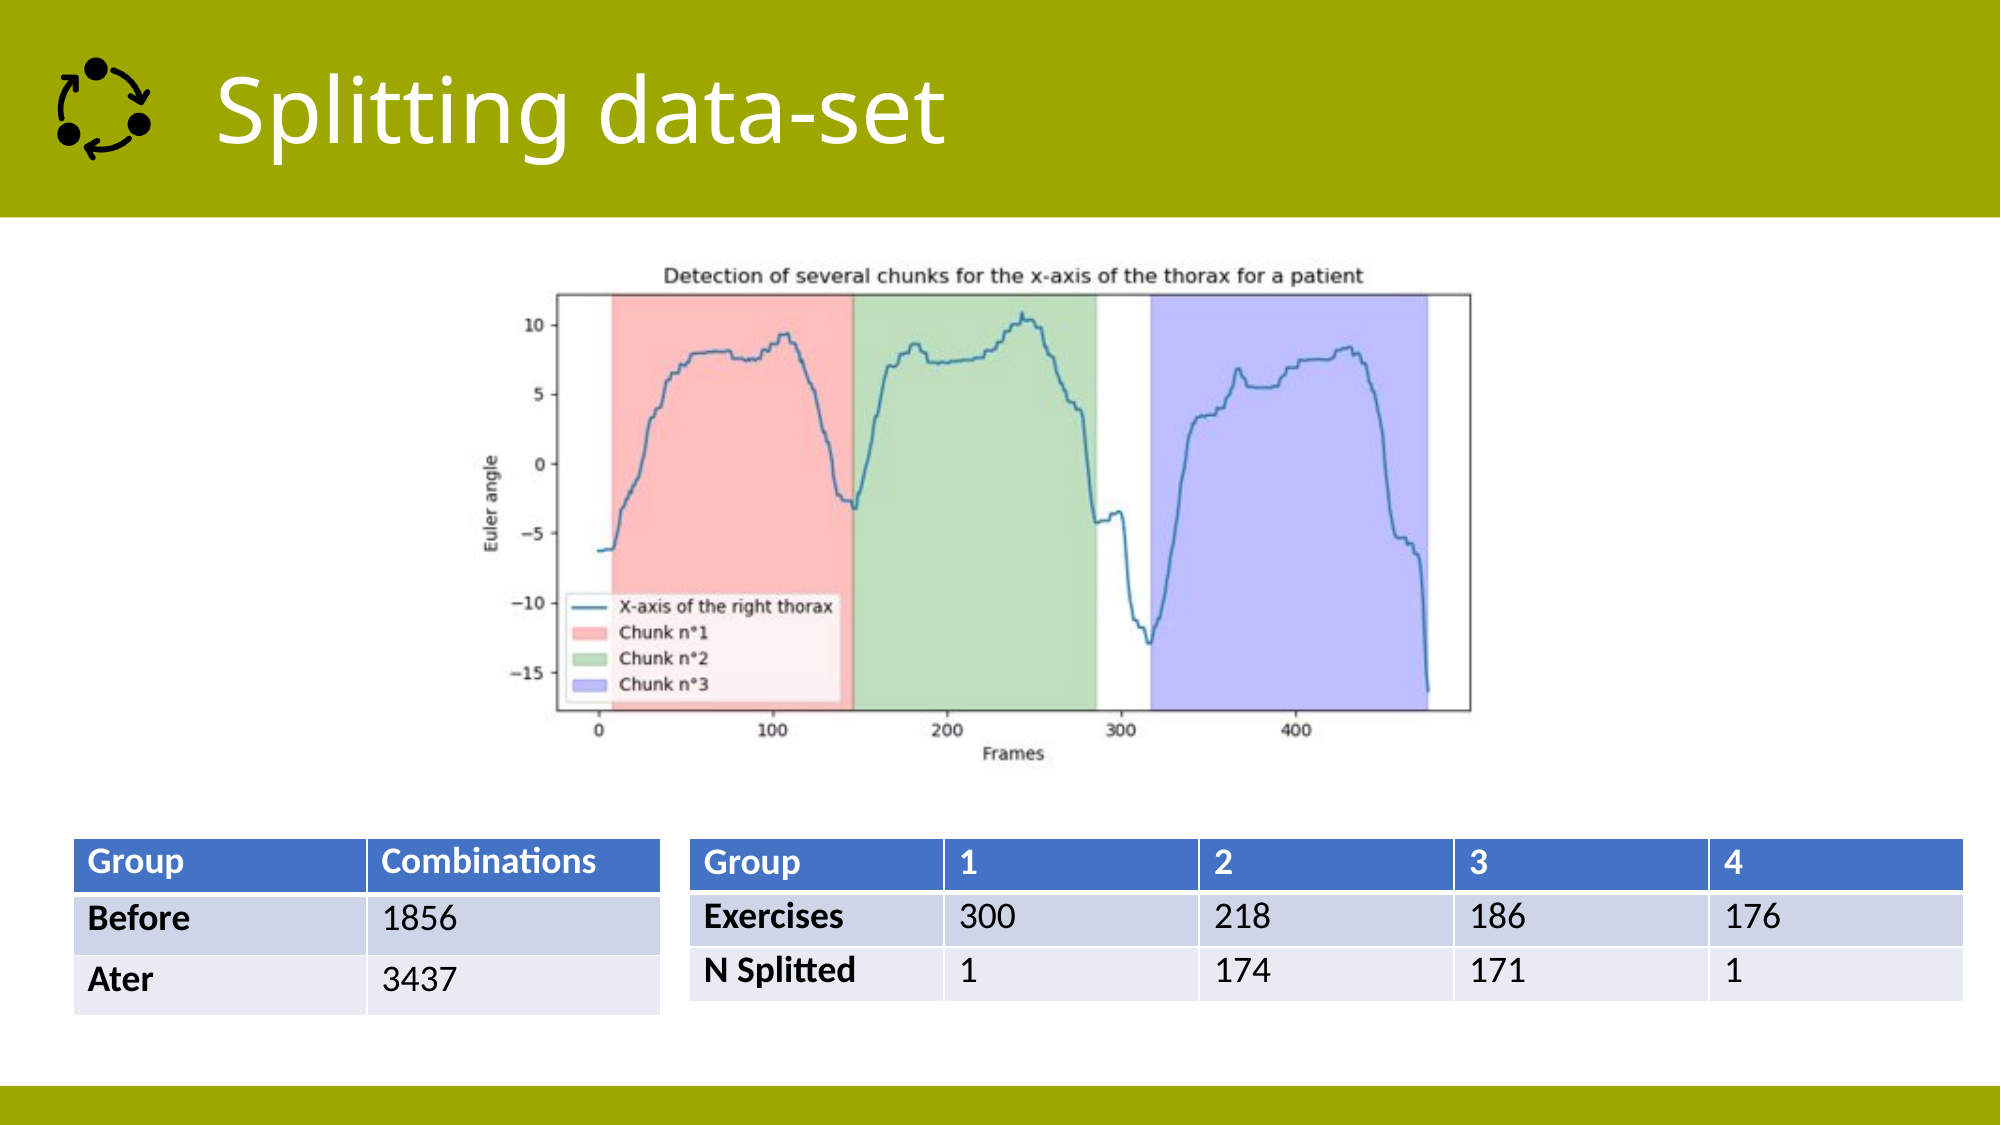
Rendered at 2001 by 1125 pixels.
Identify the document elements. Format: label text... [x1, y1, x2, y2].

table_cell N Splitted [690, 948, 943, 1001]
table_cell 176 [1710, 895, 1963, 946]
table_header 4 [1710, 839, 1963, 890]
title Splitting data-set [200, 54, 1851, 175]
text_box [0, 0, 2000, 218]
table_cell 174 [1200, 948, 1453, 1001]
table_cell 1 [945, 948, 1198, 1001]
table_cell 3437 [368, 956, 660, 1015]
table_header 3 [1455, 839, 1708, 890]
table_cell 186 [1455, 895, 1708, 946]
table_cell Exercises [690, 895, 943, 946]
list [31, 39, 170, 178]
text_box [0, 1085, 2000, 1125]
table_cell 171 [1455, 948, 1708, 1001]
table_header Group [74, 839, 366, 892]
table_cell 218 [1200, 895, 1453, 946]
table_cell 1856 [368, 897, 660, 955]
table_cell Ater [74, 956, 366, 1015]
table_cell 1 [1710, 948, 1963, 1001]
table_cell Before [74, 897, 366, 955]
table_cell 300 [945, 895, 1198, 946]
table_header Group [690, 839, 943, 890]
table_header 1 [945, 839, 1198, 890]
table_header 2 [1200, 839, 1453, 890]
picture [410, 229, 1588, 770]
table_header Combinations [368, 839, 660, 892]
